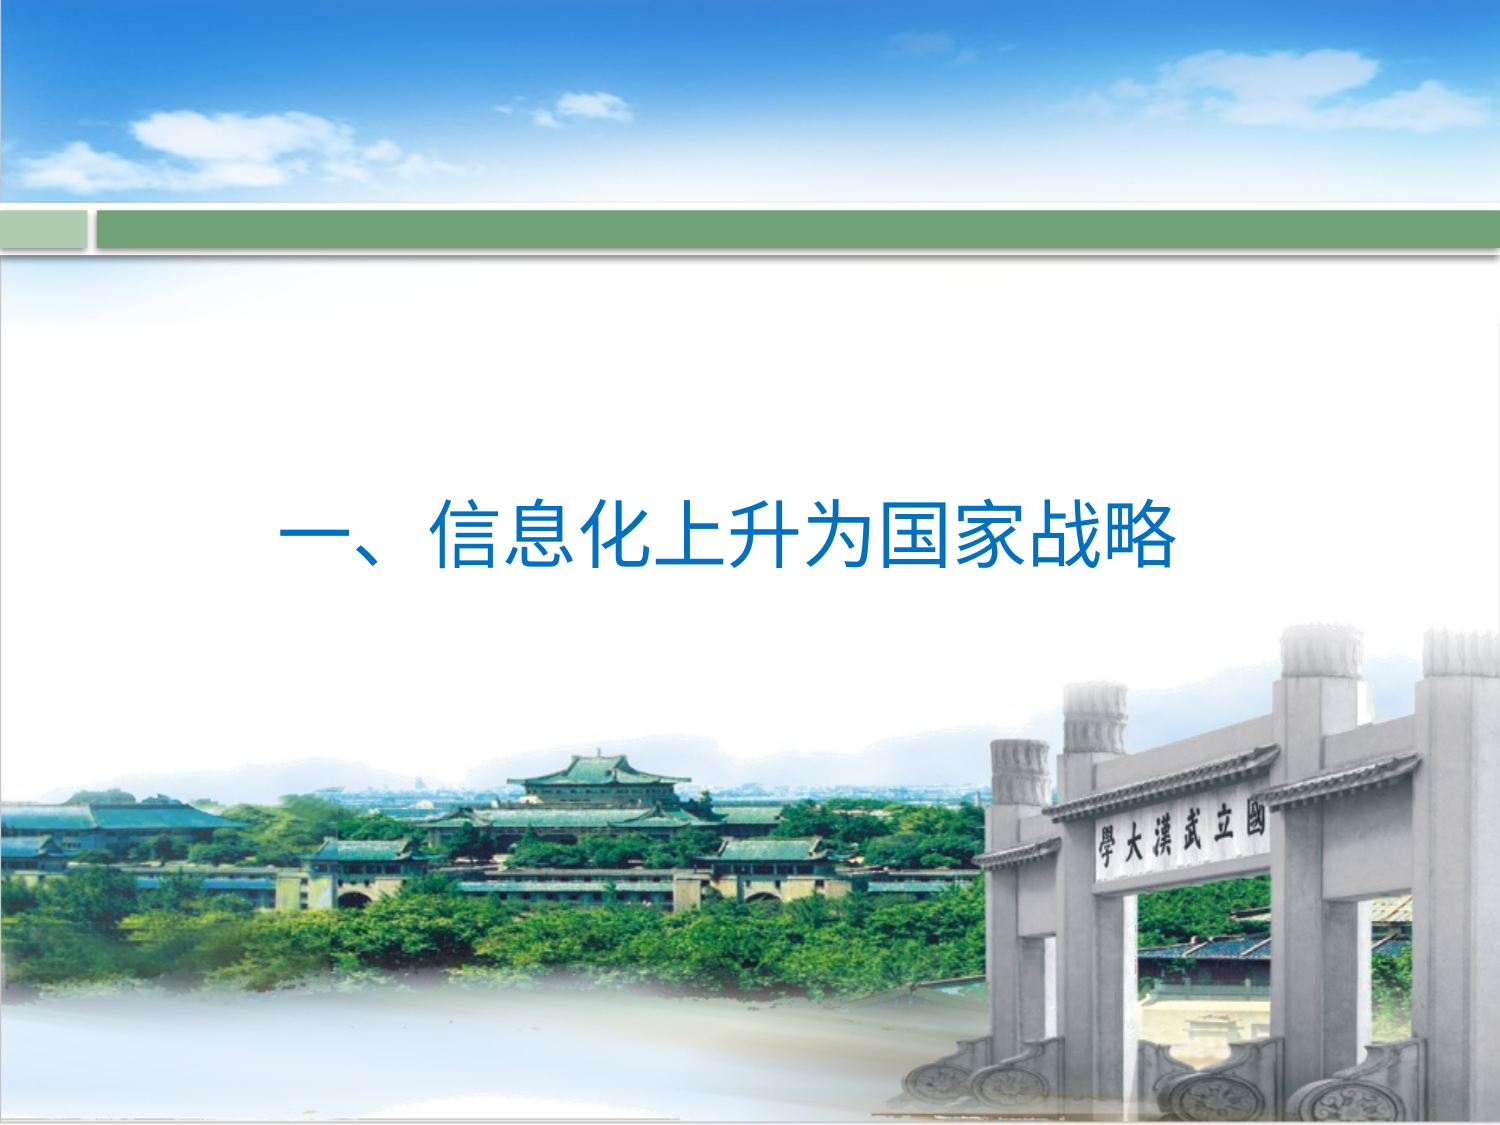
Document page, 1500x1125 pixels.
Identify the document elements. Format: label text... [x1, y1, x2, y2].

picture [0, 0, 1500, 202]
picture [0, 256, 1500, 1125]
text_box 一、信息化上升为国家战略 [63, 432, 1393, 587]
